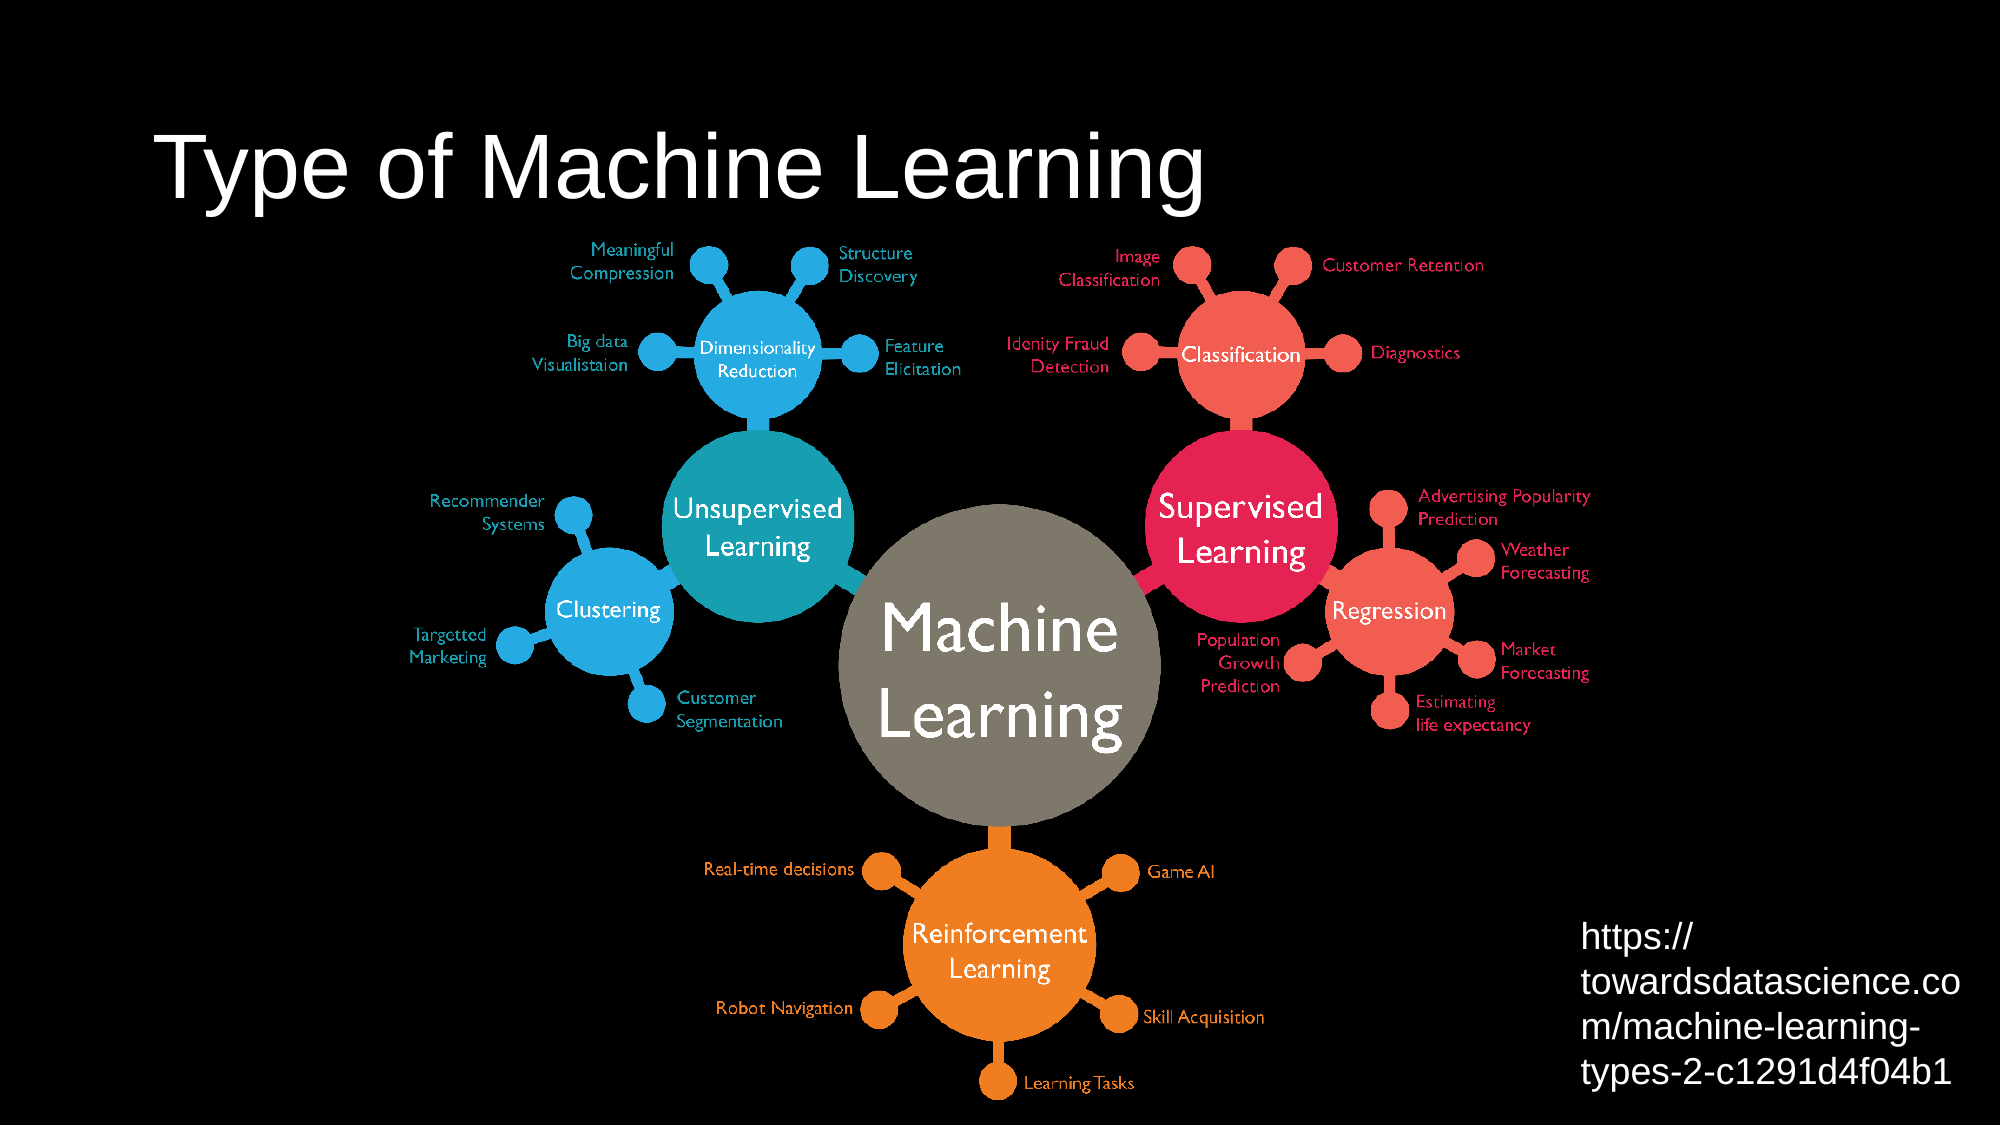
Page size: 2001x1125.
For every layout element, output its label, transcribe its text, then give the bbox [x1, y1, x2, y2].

title Type of Machine Learning [137, 59, 1863, 278]
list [393, 234, 1607, 1102]
text_box https://towardsdatascience.com/machine-learning-types-2-c1291d4f04b1 [1607, 904, 2000, 1100]
